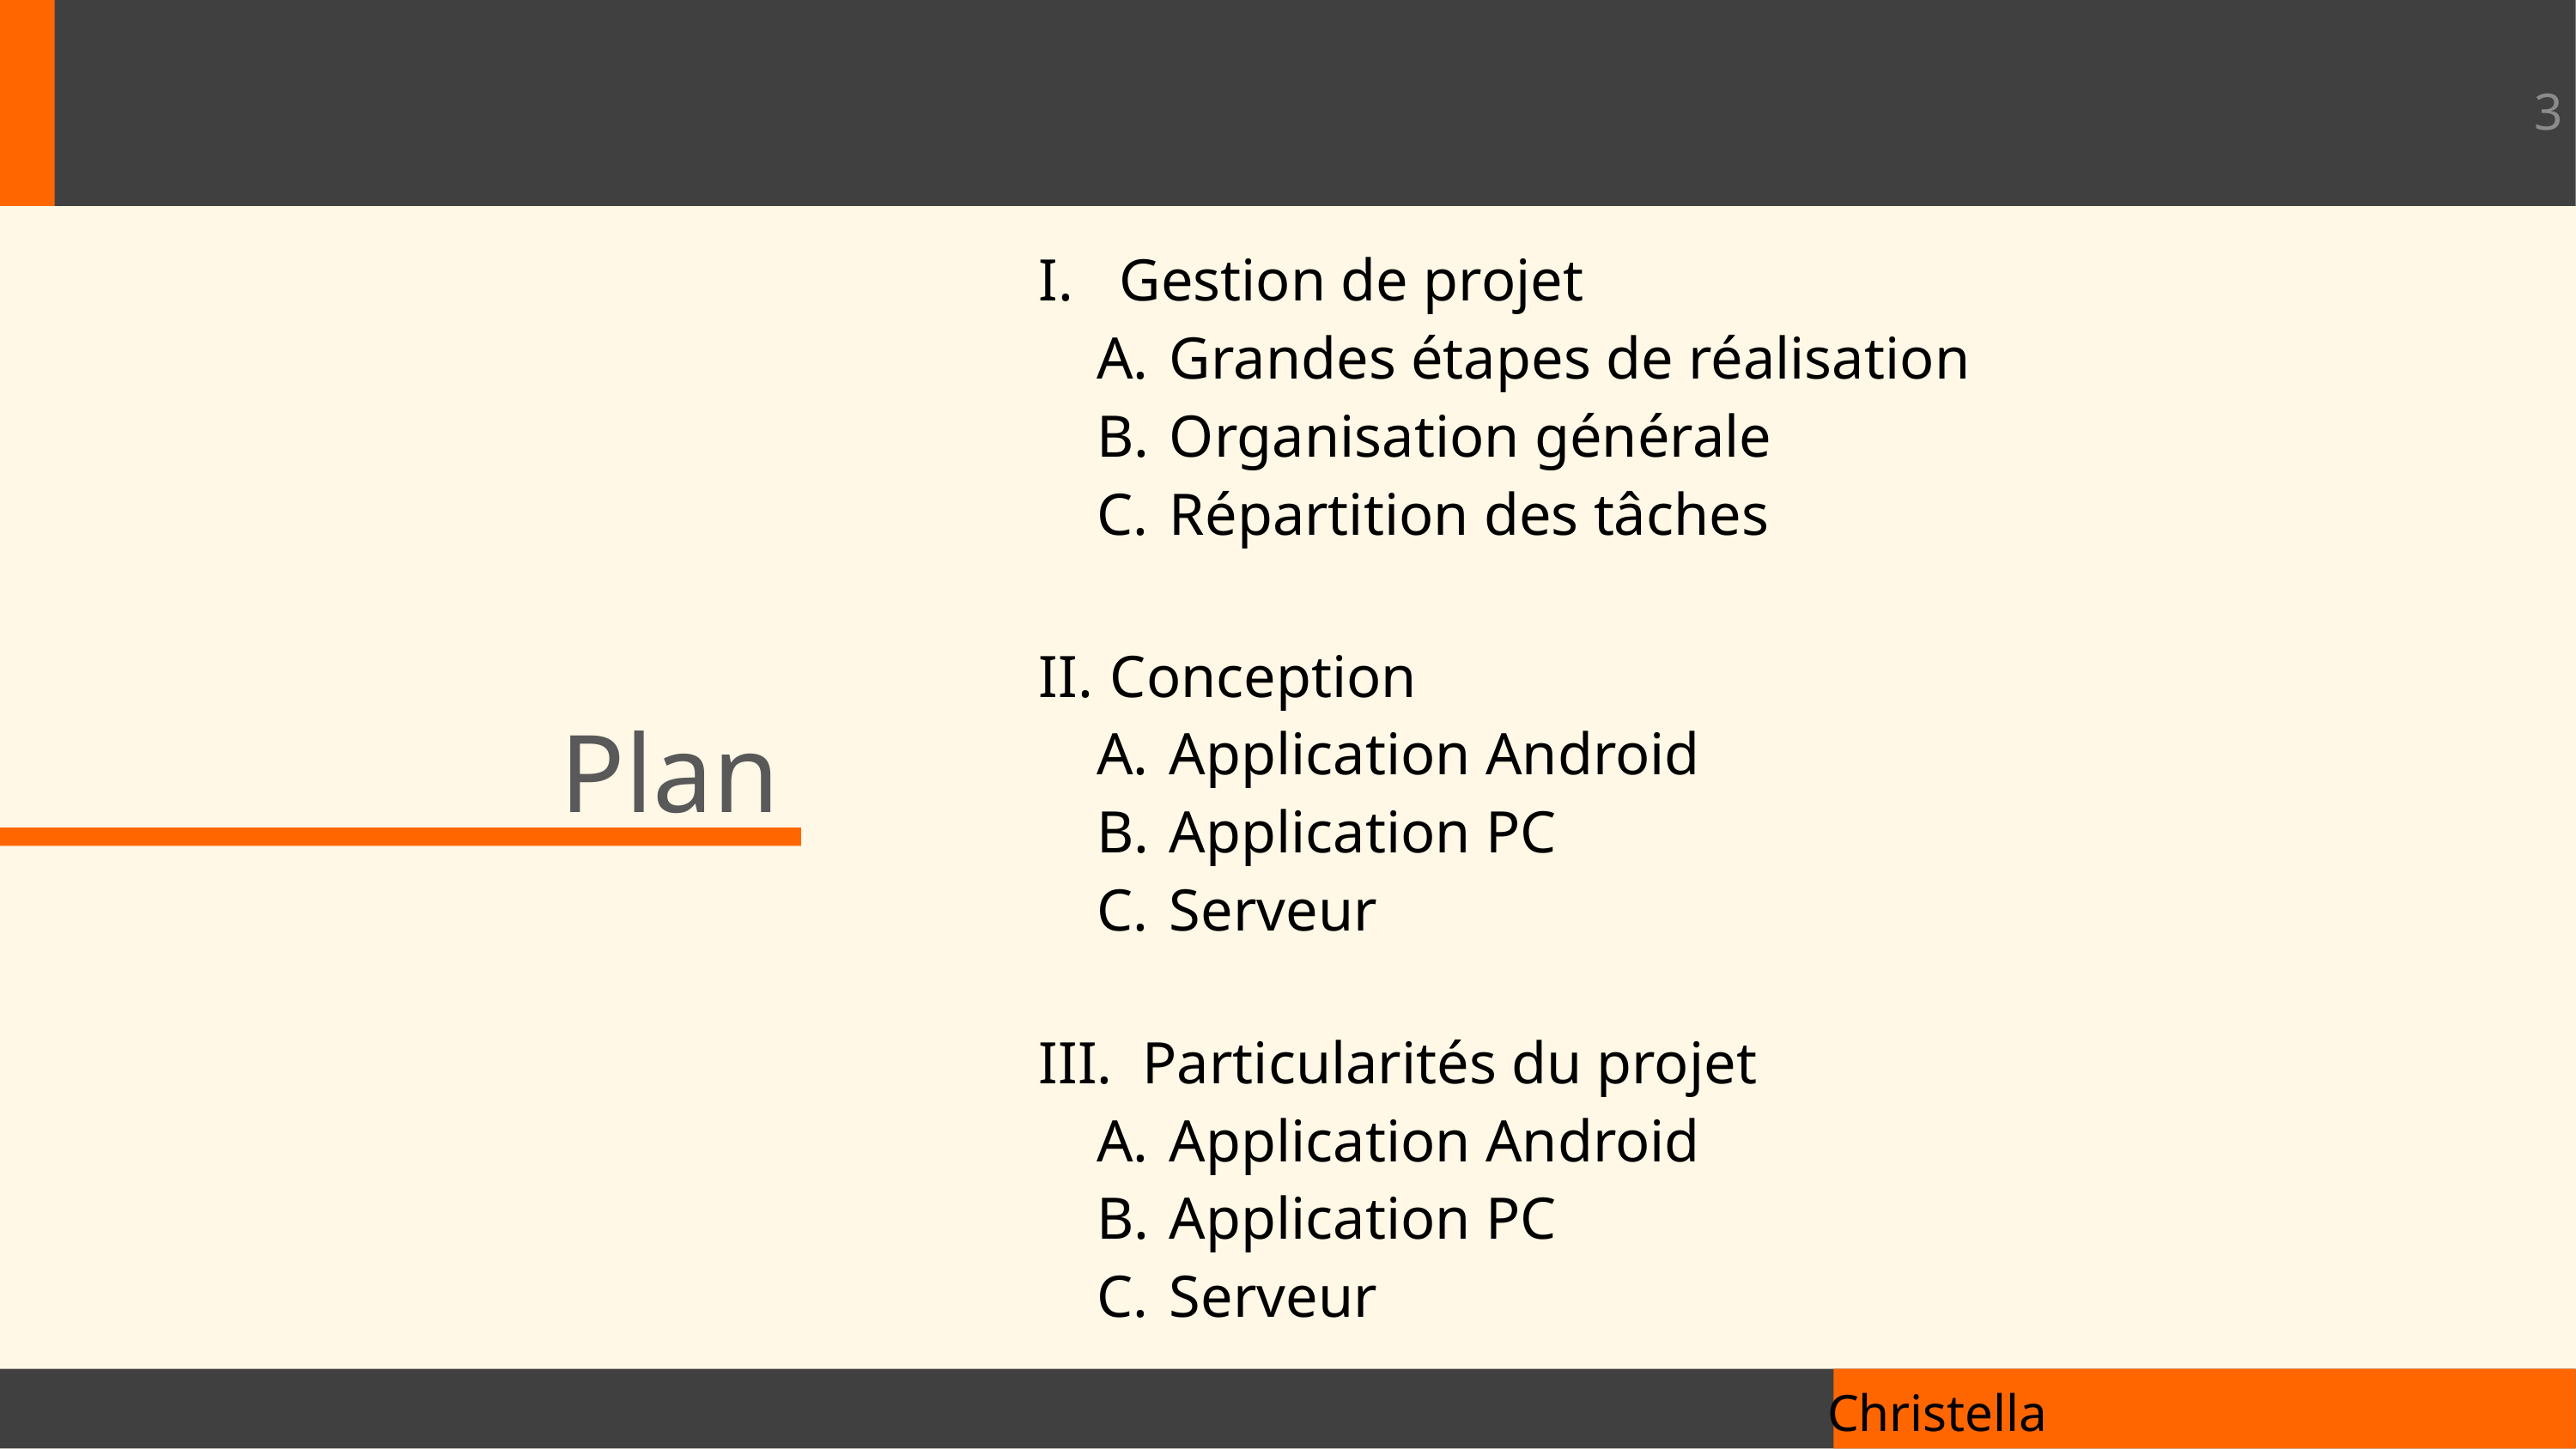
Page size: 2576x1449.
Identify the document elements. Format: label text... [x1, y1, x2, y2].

title Plan [547, 712, 833, 875]
list Gestion de projet Grandes étapes de réalisation Organisation générale Répartition des tâches Conception Application Android Application PC Serveur Particularités du projet Application Android Application PC Serveur [977, 246, 2576, 1343]
text_box Christella [1589, 1368, 2287, 1449]
slide_number 3 [1996, 0, 2576, 227]
